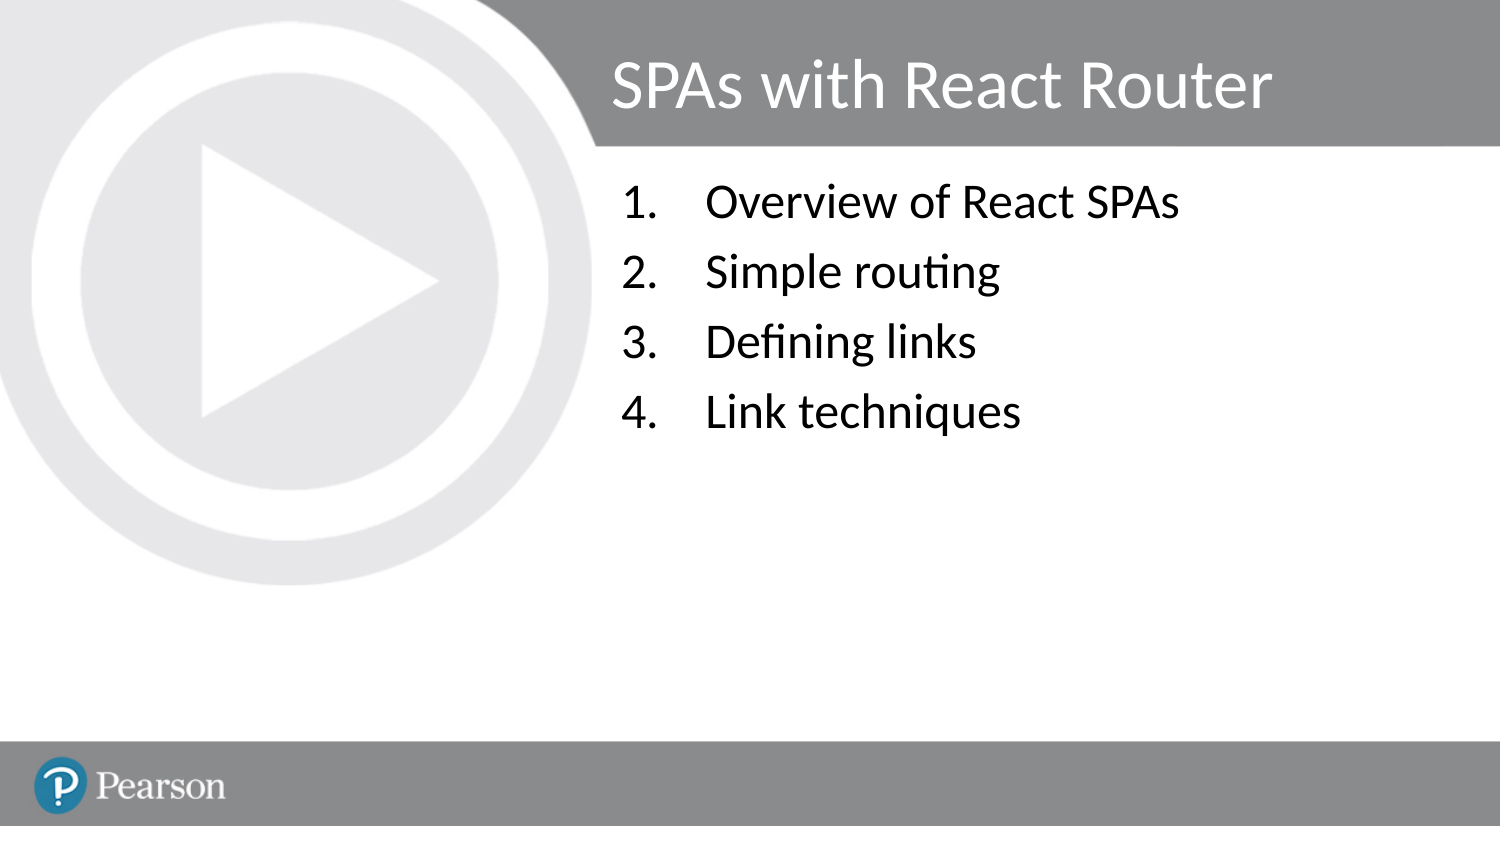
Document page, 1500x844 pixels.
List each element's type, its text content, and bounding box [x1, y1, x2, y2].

picture [0, 0, 1500, 826]
title SPAs with React Router [596, 30, 1465, 161]
subtitle Overview of React SPAs Simple routing Defining links Link techniques [596, 161, 1465, 712]
